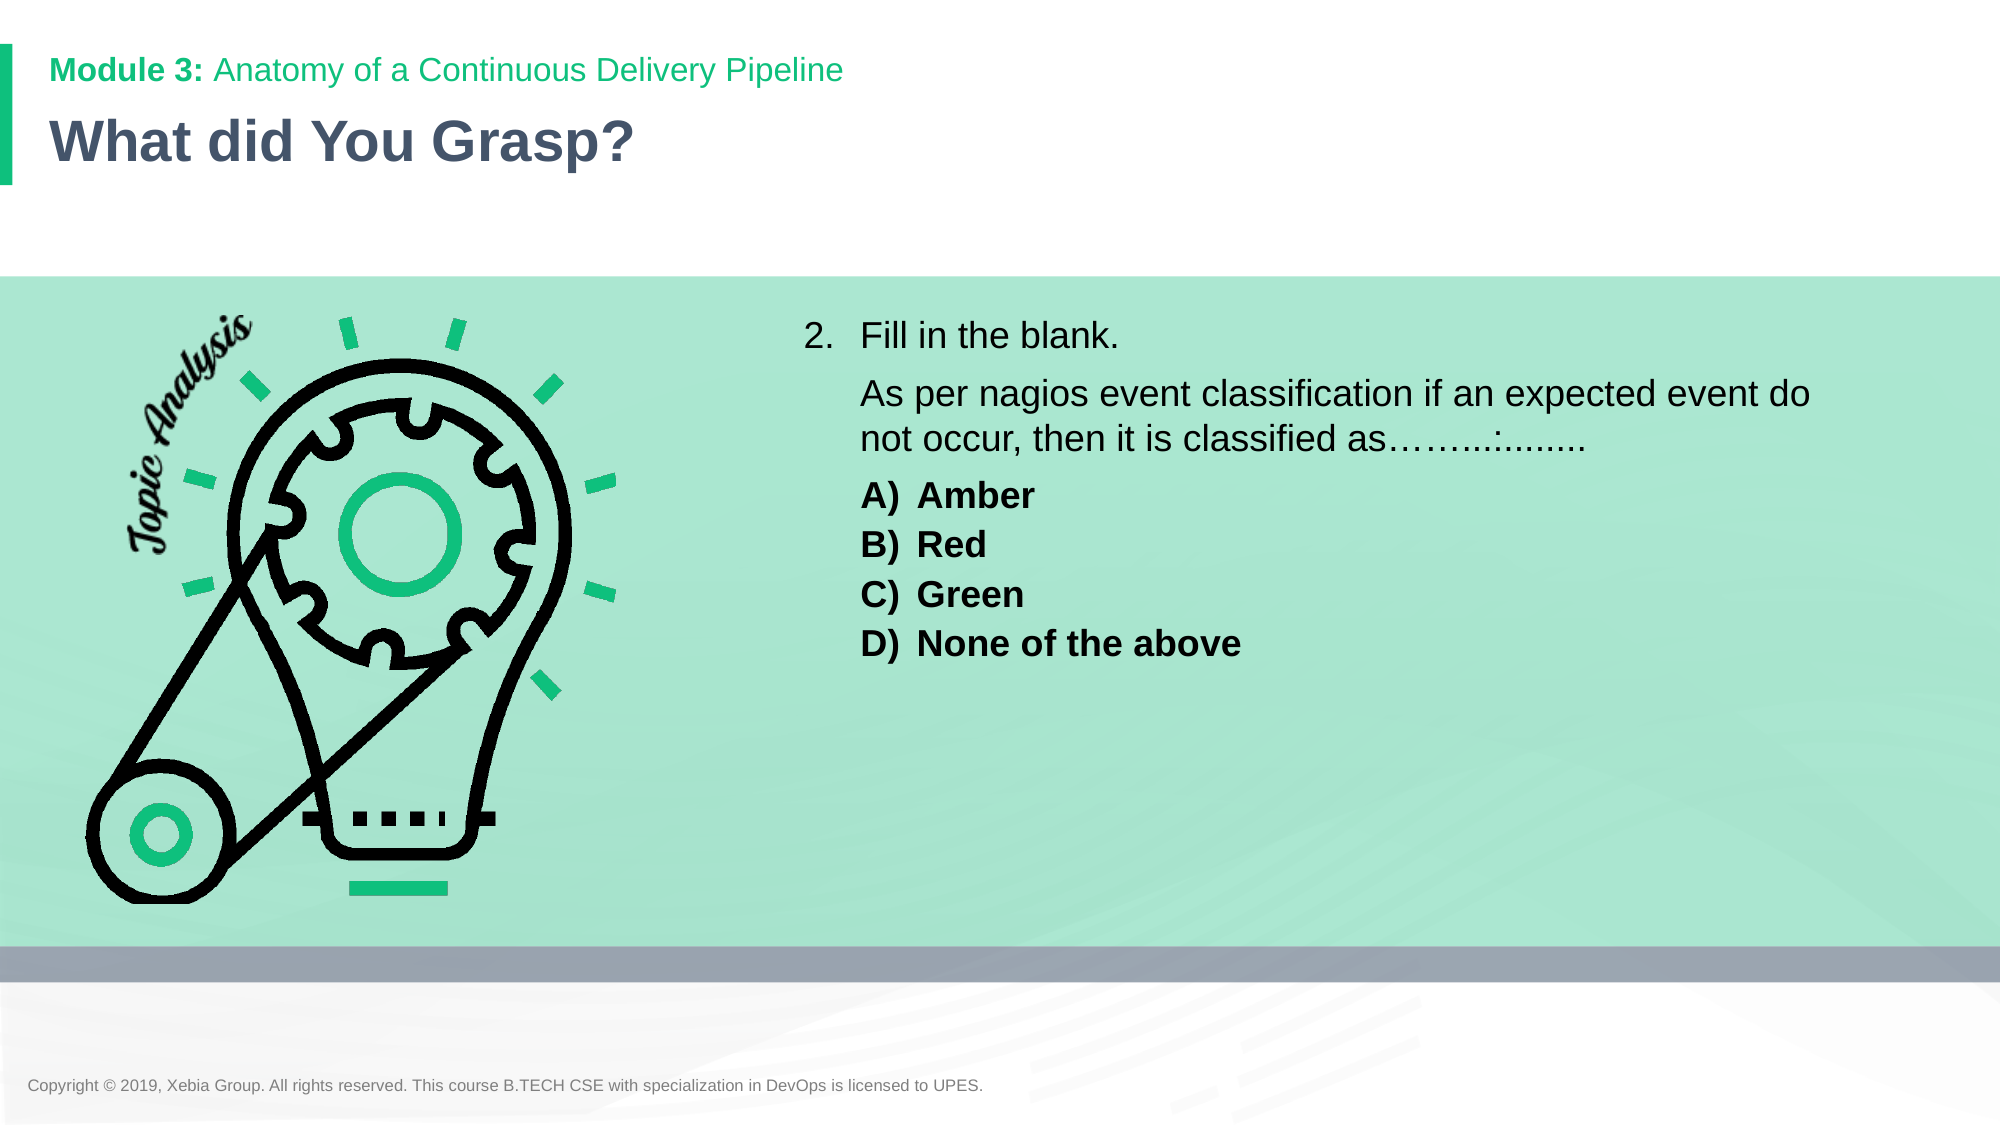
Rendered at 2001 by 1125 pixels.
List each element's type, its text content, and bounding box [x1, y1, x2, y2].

title What did You Grasp? [34, 103, 1887, 185]
picture [0, 0, 2000, 276]
list 2. Fill in the blank. As per nagios event classification if an expected event do not occur, then it is classified as……...:........ Amber Red Green None of the above [788, 303, 1887, 919]
picture [0, 983, 2000, 1125]
picture [85, 315, 616, 904]
